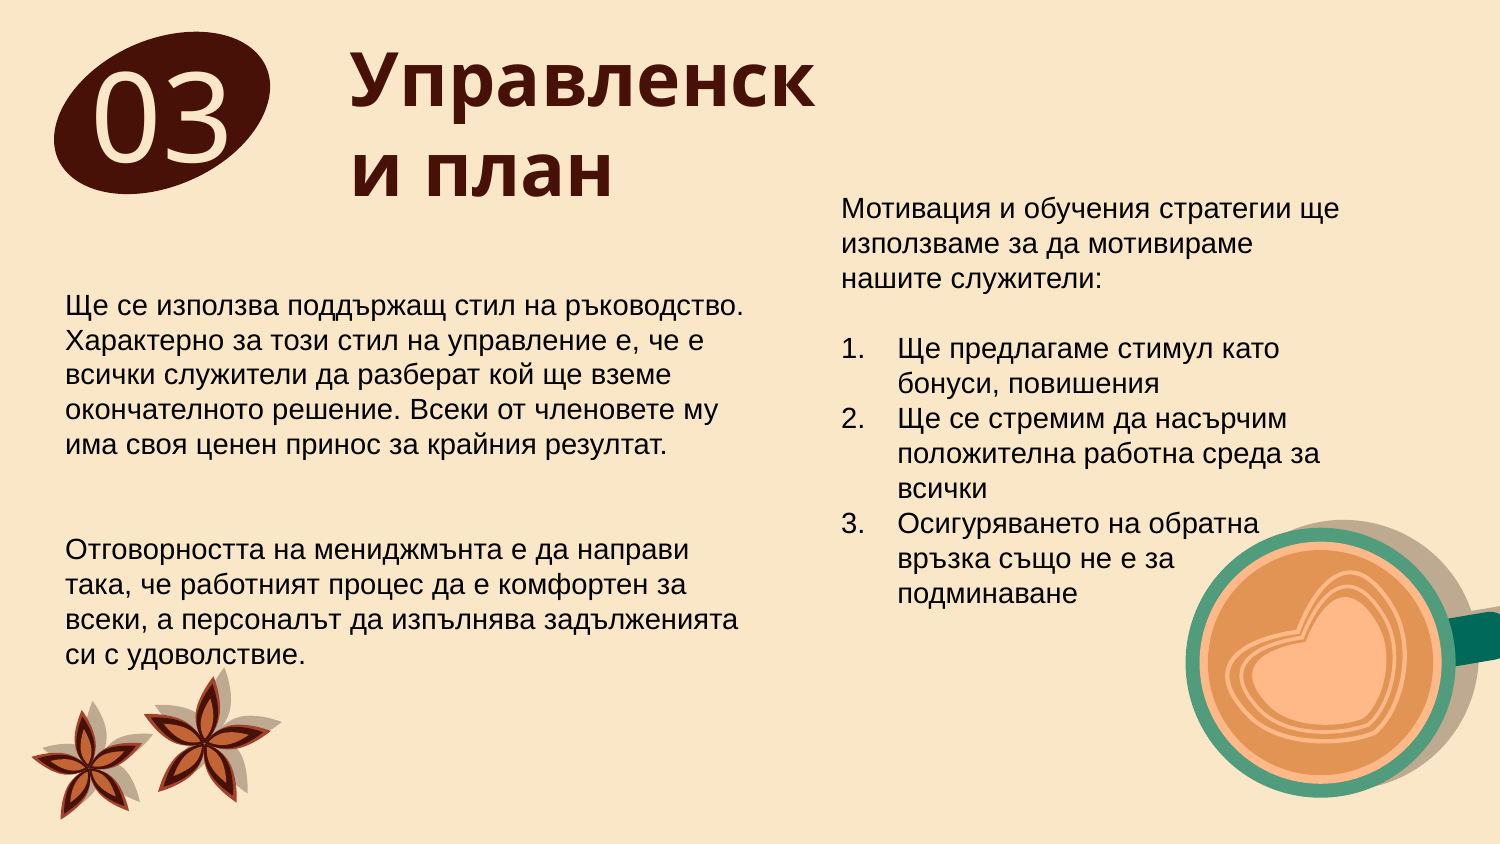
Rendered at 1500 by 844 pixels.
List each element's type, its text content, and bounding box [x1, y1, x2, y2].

text_box Ще се използва поддържащ стил на ръководство. Характерно за този стил на управление е, че е всички служители да разберат кой ще вземе окончателното решение. Всеки от членовете му има своя ценен принос за крайния резултат. Отговорността на мениджмънта е да направи така, че работният процес да е комфортен за всеки, а персоналът да изпълнява задълженията си с удоволствие. [50, 278, 762, 678]
text_box [118, 31, 271, 137]
text_box [54, 88, 207, 195]
title 03 [75, 53, 250, 172]
text_box Мотивация и обучения стратегии ще използваме за да мотивираме нашите служители: Ще предлагаме стимул като бонуси, повишения Ще се стремим да насърчим положителна работна среда за всички Осигуряването на обратна връзка също не е за подминаване [826, 182, 1372, 617]
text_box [1167, 501, 1500, 808]
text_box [31, 666, 283, 820]
title Управленски план [334, 34, 858, 227]
